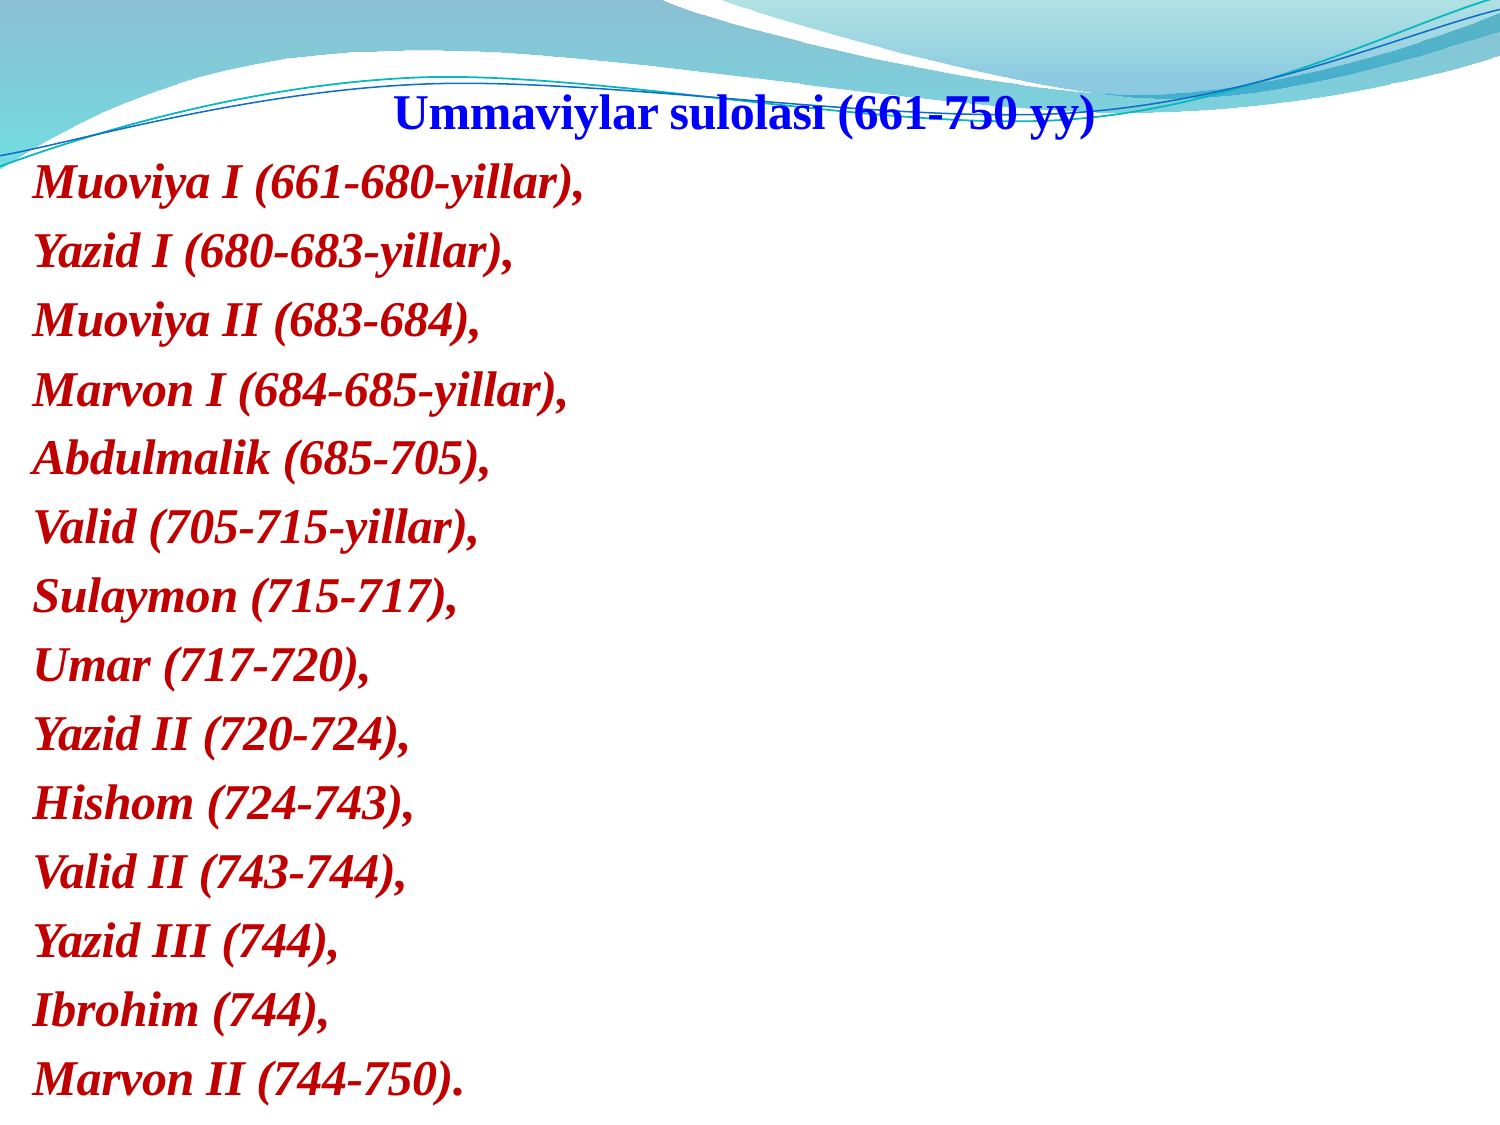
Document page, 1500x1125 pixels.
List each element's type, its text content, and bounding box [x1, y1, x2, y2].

text_box Ummaviylar sulolasi (661-750 yy) Muoviya I (661-680-yillar), Yazid I (680-683-yillar), Muoviya II (683-684), Marvon I (684-685-yillar), Abdulmalik (685-705), Valid (705-715-yillar), Sulaymon (715-717), Umar (717-720), Yazid II (720-724), Hishom (724-743), Valid II (743-744), Yazid III (744), Ibrohim (744), Marvon II (744-750). [17, 63, 1471, 1114]
